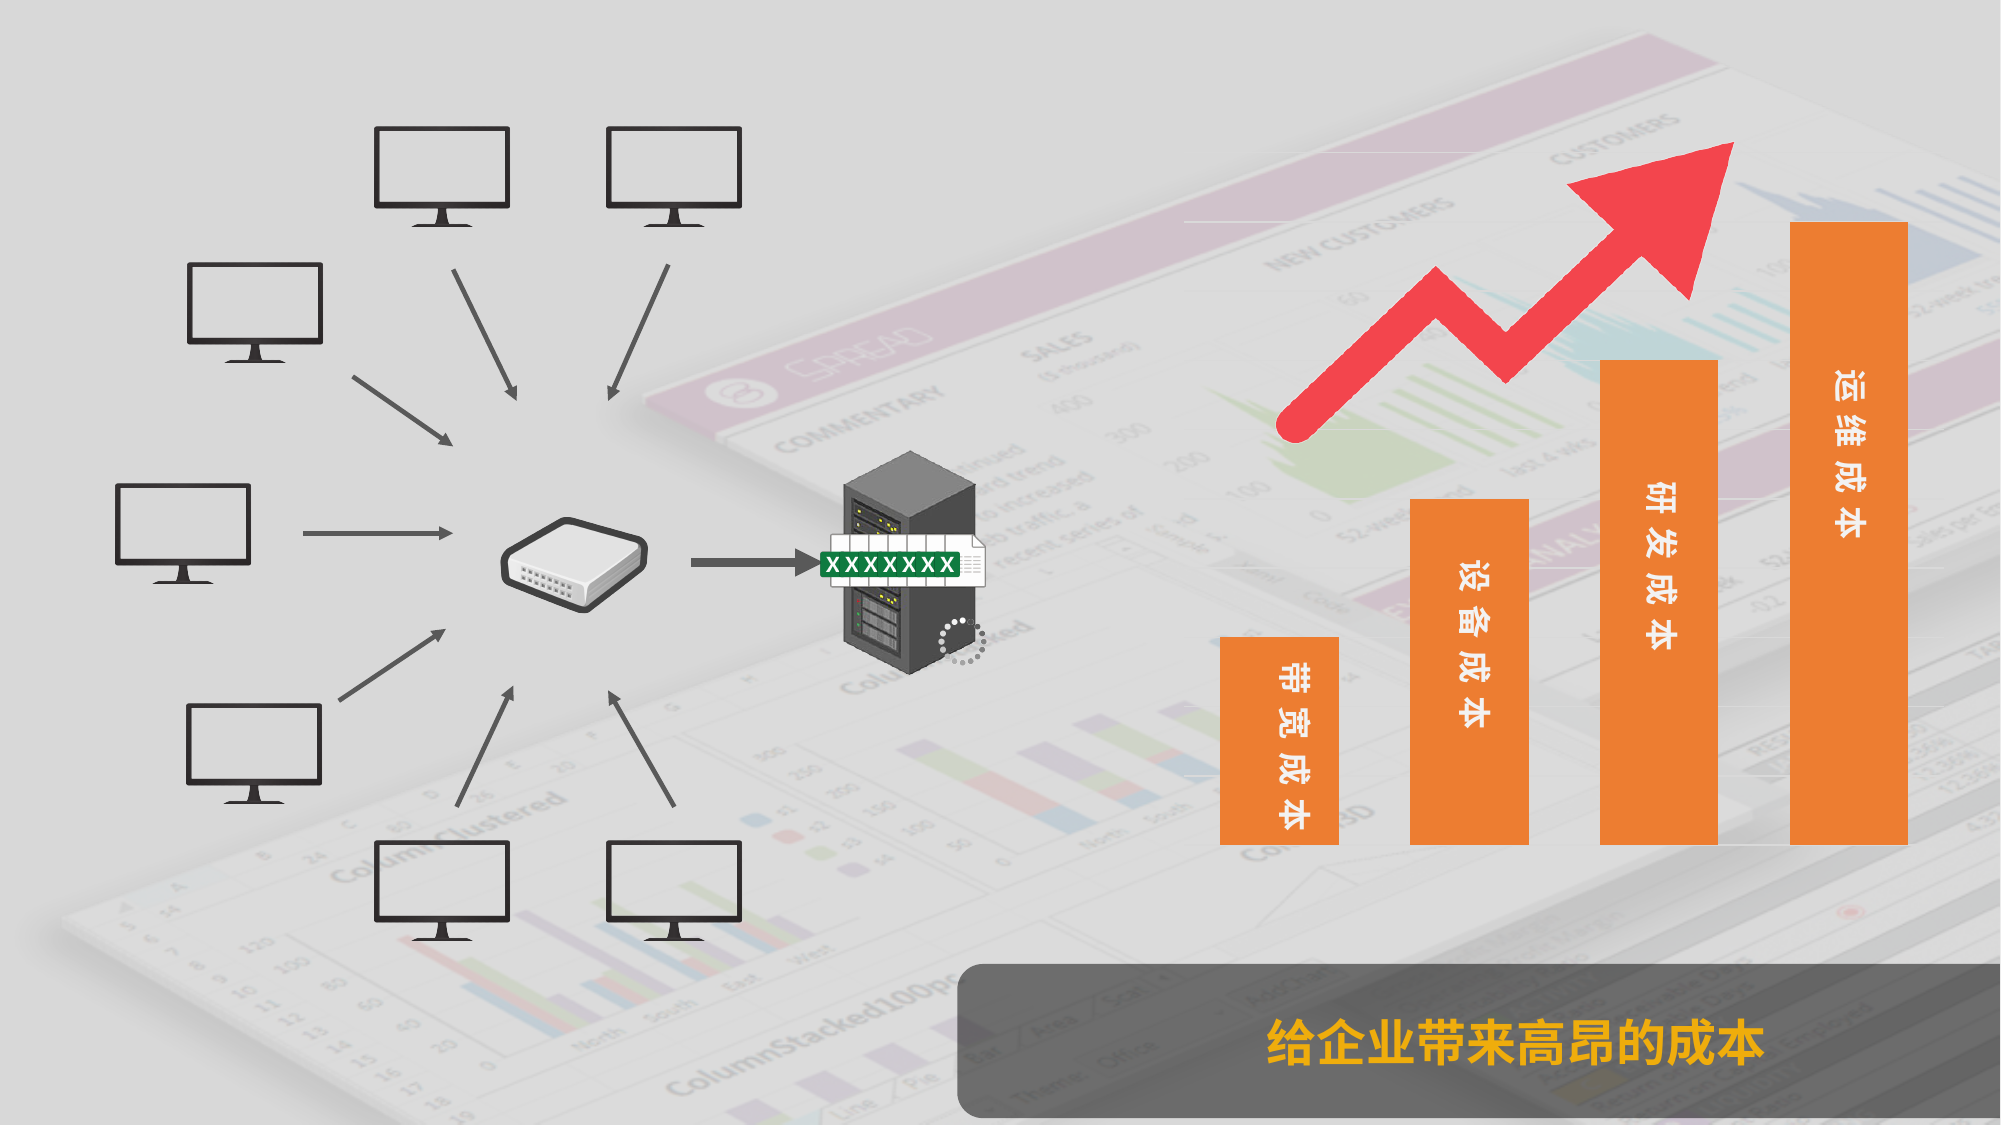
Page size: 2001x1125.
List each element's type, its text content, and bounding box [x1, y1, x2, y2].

picture [603, 837, 745, 944]
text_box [453, 269, 517, 401]
picture [498, 509, 650, 616]
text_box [608, 264, 669, 401]
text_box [338, 628, 446, 701]
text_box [456, 685, 514, 807]
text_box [1168, 138, 1960, 891]
picture [603, 123, 745, 230]
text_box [691, 450, 976, 675]
text_box 给企业带来高昂的成本 [957, 963, 2000, 1119]
picture [112, 480, 254, 587]
picture [371, 123, 513, 230]
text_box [815, 530, 991, 591]
picture [371, 837, 513, 944]
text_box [352, 376, 454, 447]
picture [183, 700, 325, 807]
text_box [608, 690, 675, 807]
picture [935, 614, 990, 669]
picture [184, 259, 326, 366]
